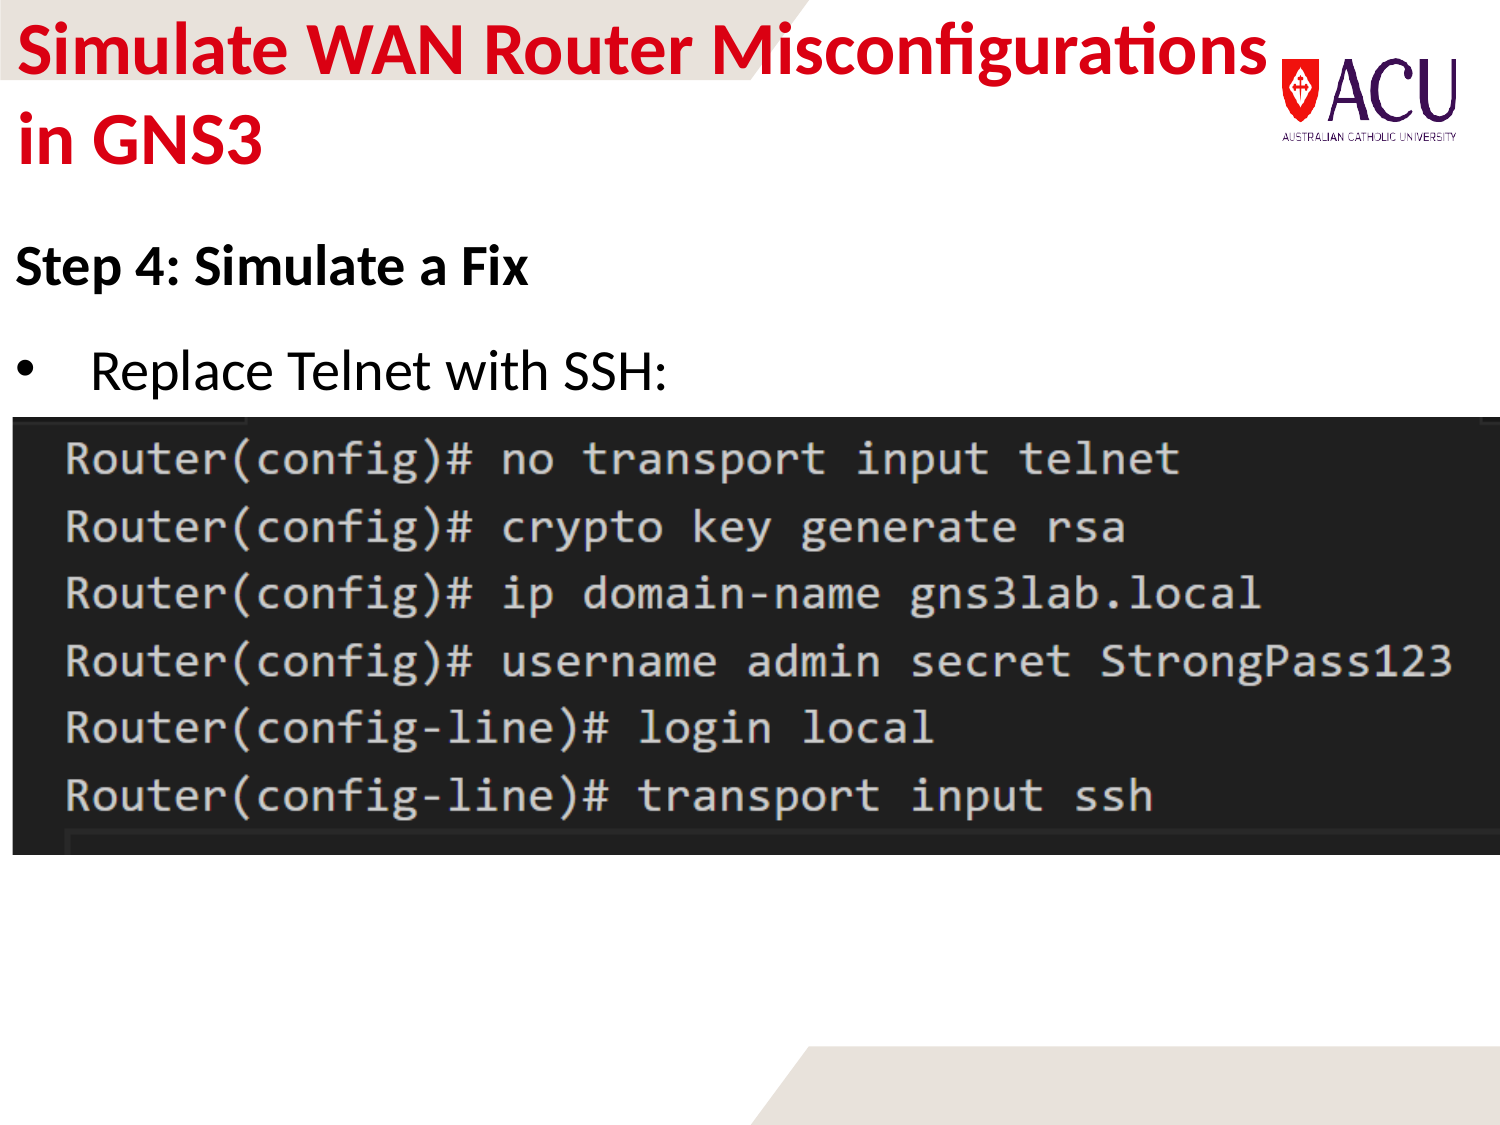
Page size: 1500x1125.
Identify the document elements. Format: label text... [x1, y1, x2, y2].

text_box Step 4: Simulate a Fix Replace Telnet with SSH: [0, 184, 1500, 410]
picture [12, 416, 1500, 855]
title Simulate WAN Router Misconfigurations in GNS3 [0, 0, 1275, 184]
picture [1282, 58, 1456, 141]
